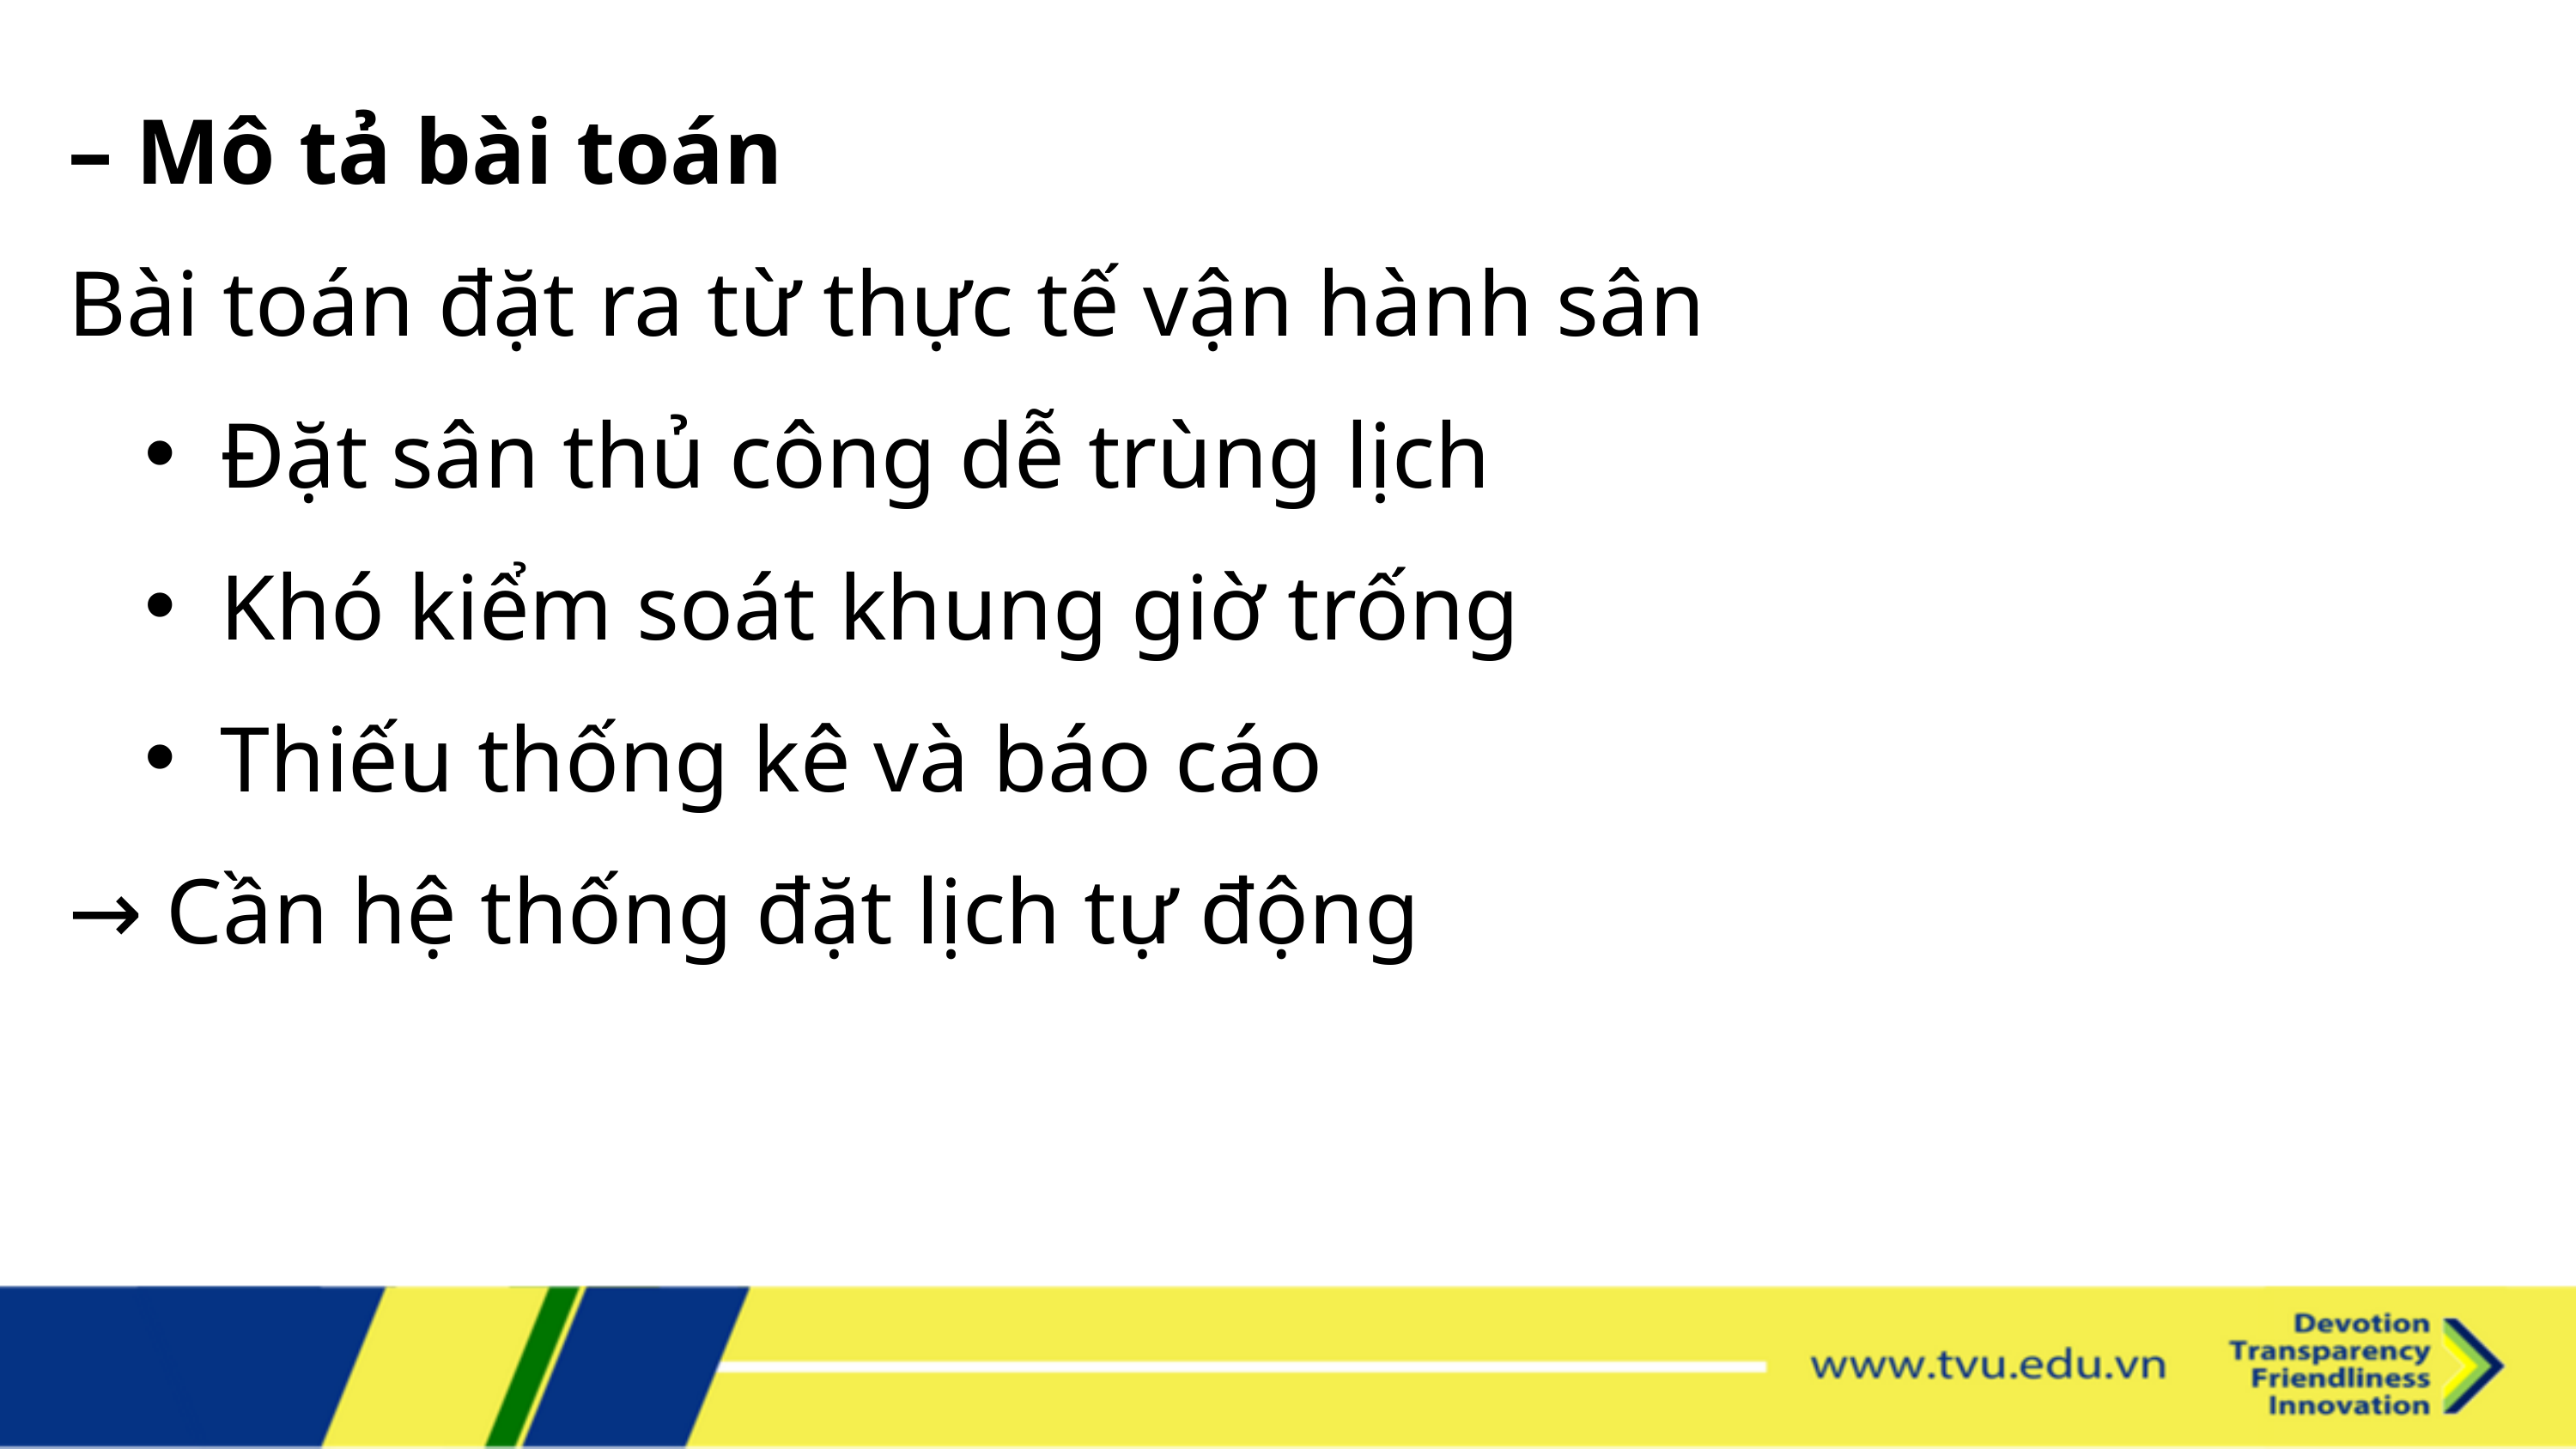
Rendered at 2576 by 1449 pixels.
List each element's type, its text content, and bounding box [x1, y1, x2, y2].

text_box [0, 0, 2576, 1449]
text_box – Mô tả bài toán Bài toán đặt ra từ thực tế vận hành sân Đặt sân thủ công dễ trùng lịch Khó kiểm soát khung giờ trống Thiếu thống kê và báo cáo → Cần hệ thống đặt lịch tự động [68, 49, 2576, 1114]
